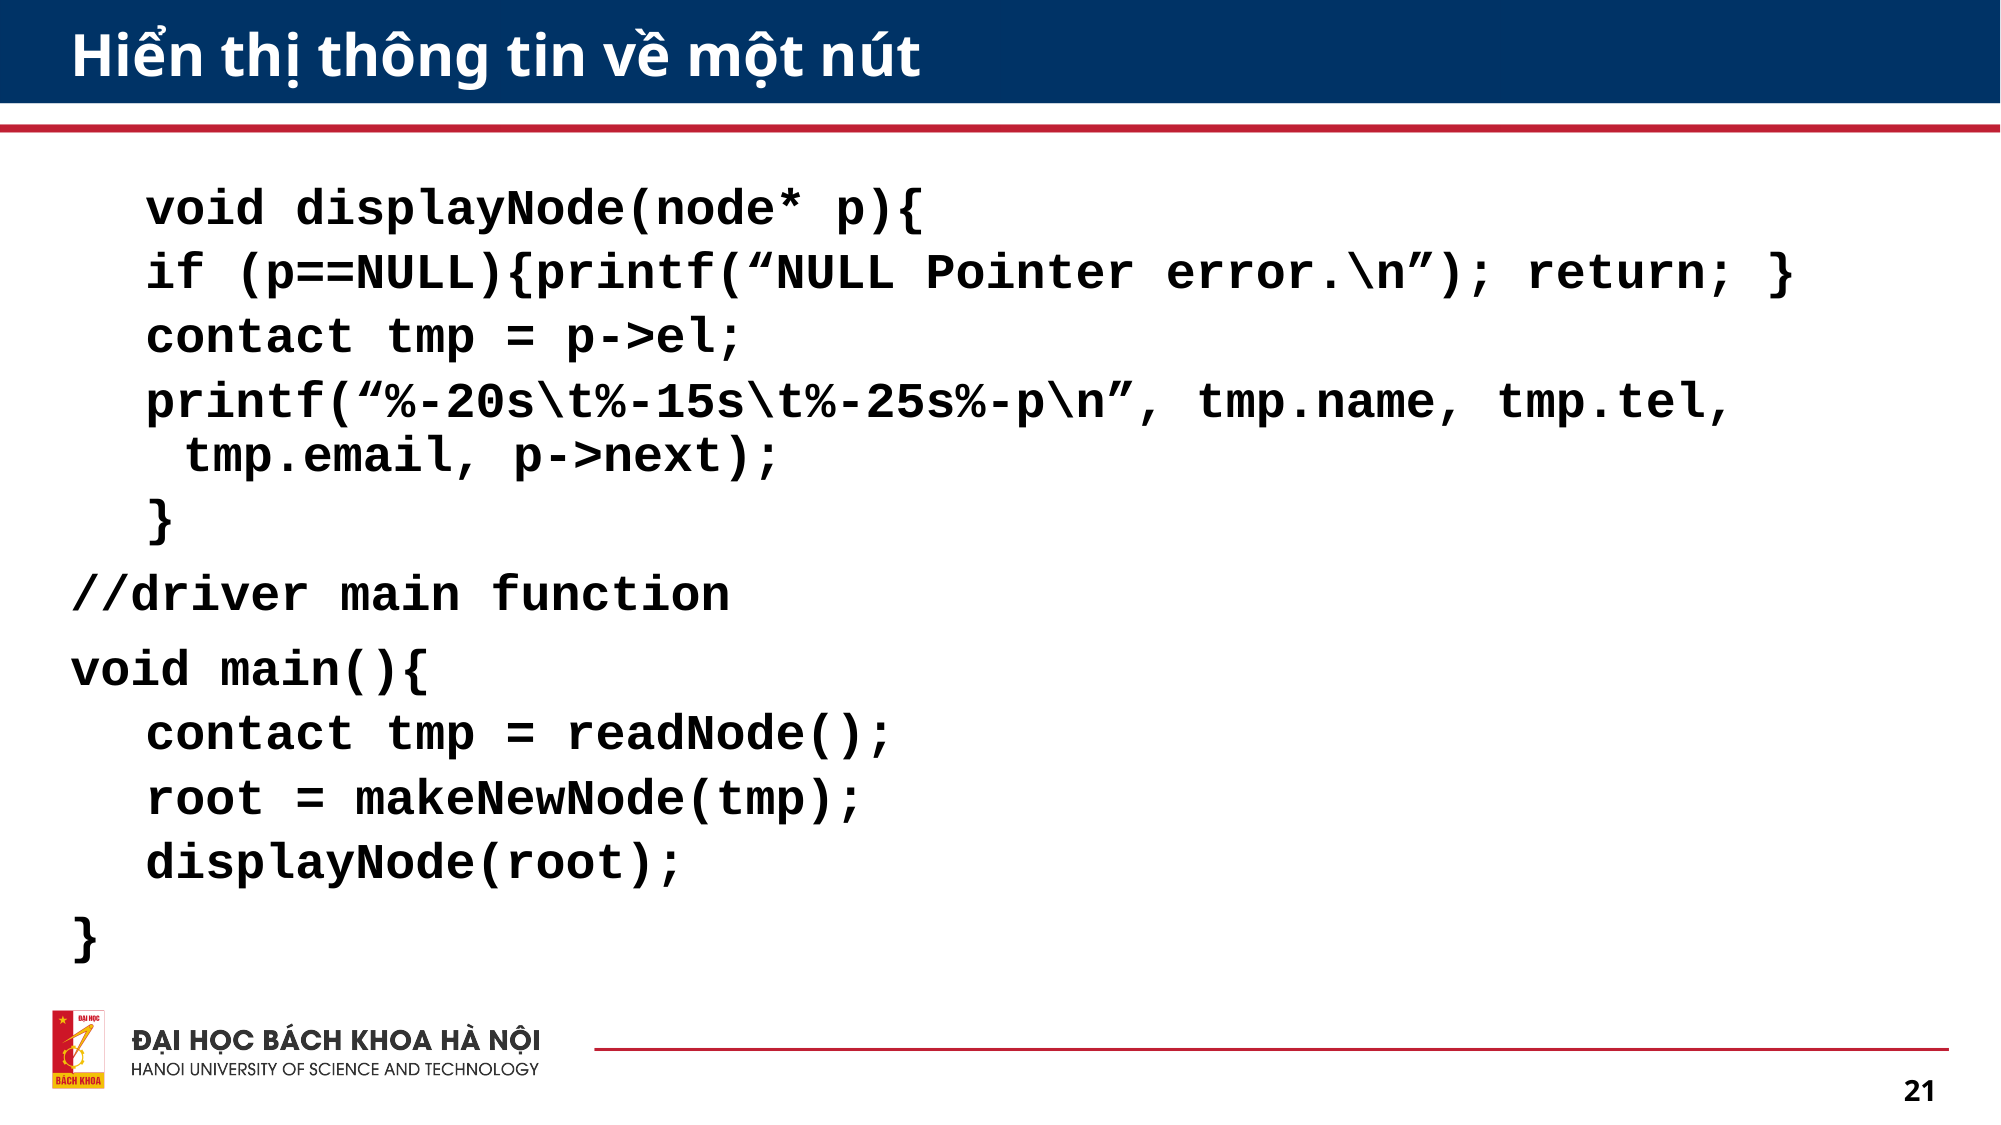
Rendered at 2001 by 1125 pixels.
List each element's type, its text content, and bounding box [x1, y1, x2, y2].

title Hiển thị thông tin về một nút [55, 18, 1945, 90]
list void displayNode(node* p){ if (p==NULL){printf(“NULL Pointer error.\n”); return; } contact tmp = p->el; printf(“%-20s\t%-15s\t%-25s%-p\n”, tmp.name, tmp.tel, tmp.email, p->next); } //driver main function void main(){ contact tmp = readNode(); root = makeNewNode(tmp); displayNode(root); } [55, 173, 1945, 979]
picture [0, 0, 2001, 1125]
slide_number 21 [1502, 1065, 1953, 1125]
